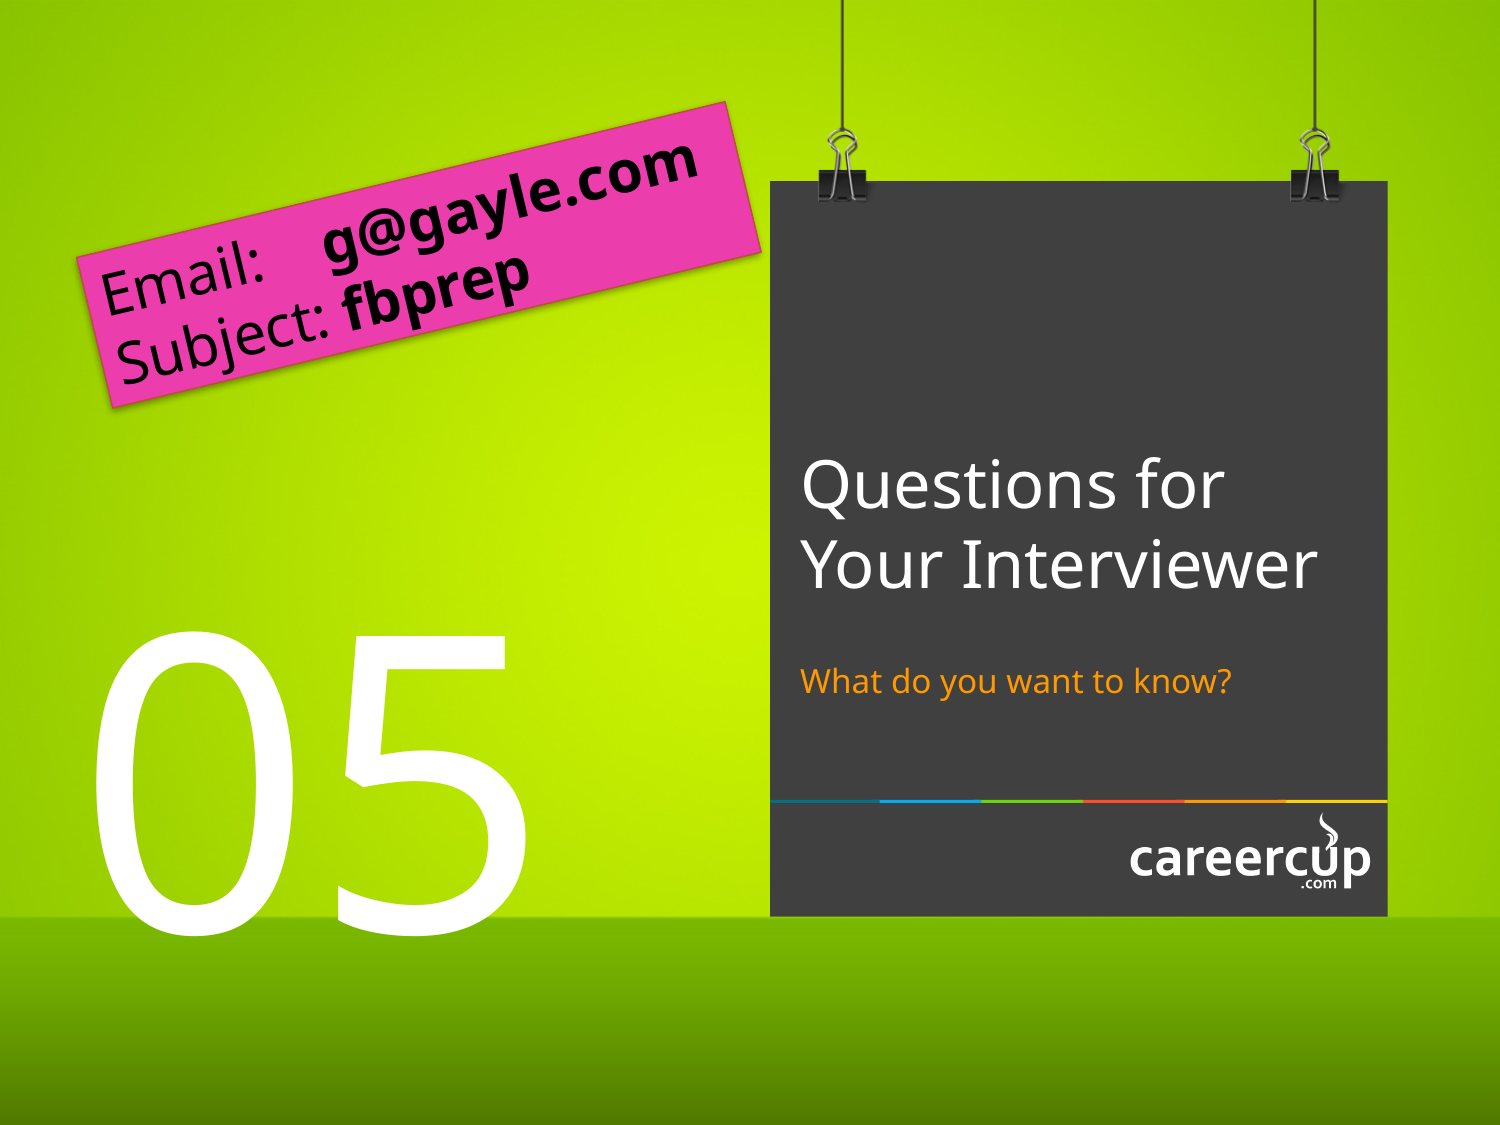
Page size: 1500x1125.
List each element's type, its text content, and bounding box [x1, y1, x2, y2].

text_box Email: g@gayle.com Subject: fbprep [75, 101, 762, 409]
list What do you want to know? [785, 656, 1365, 705]
list 05 [5, 574, 621, 1024]
picture [0, 0, 1500, 1125]
list Questions for Your Interviewer [785, 420, 1365, 610]
